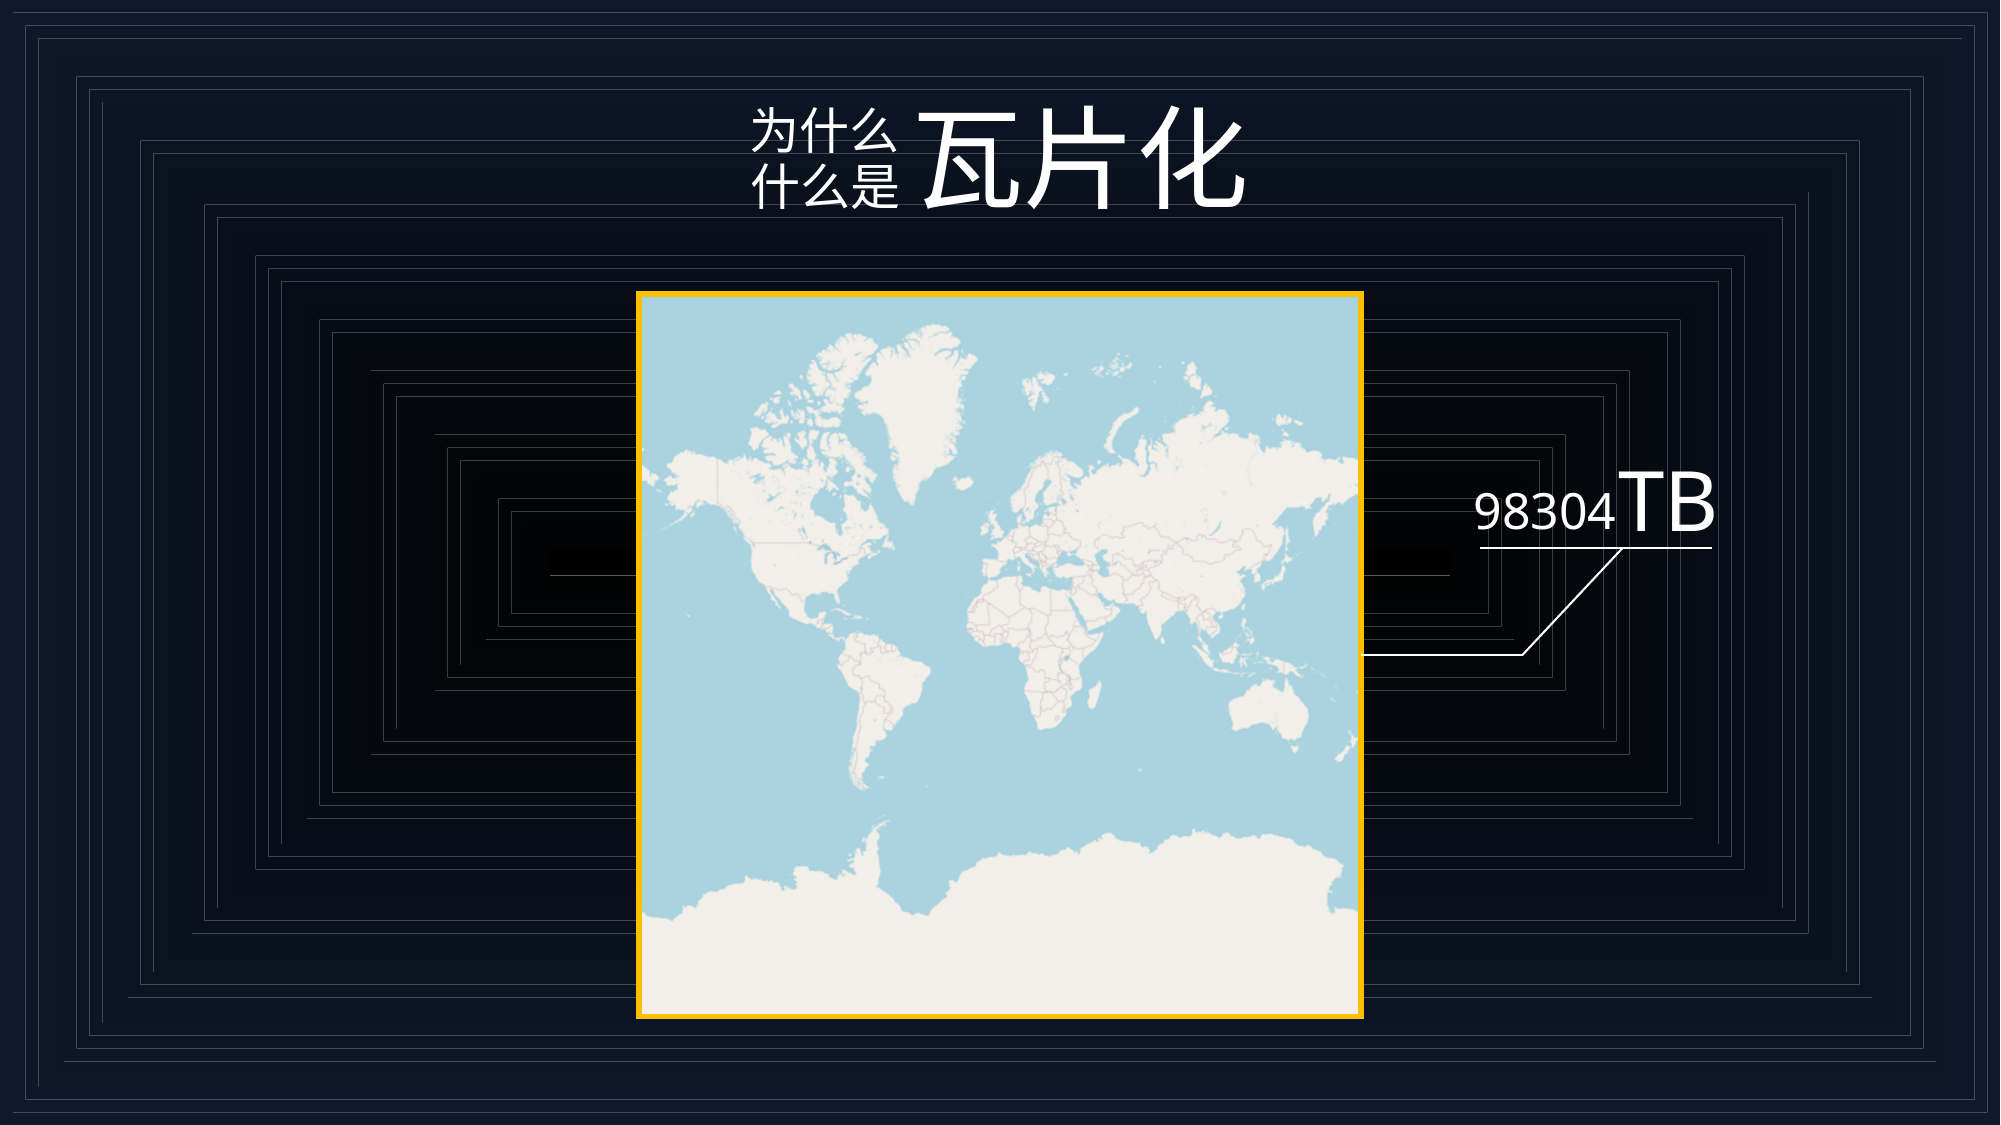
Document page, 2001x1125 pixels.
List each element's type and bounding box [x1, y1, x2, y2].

text_box [734, 80, 1266, 232]
text_box [1460, 441, 1765, 558]
text_box [638, 293, 1362, 1018]
text_box [1361, 548, 1713, 656]
